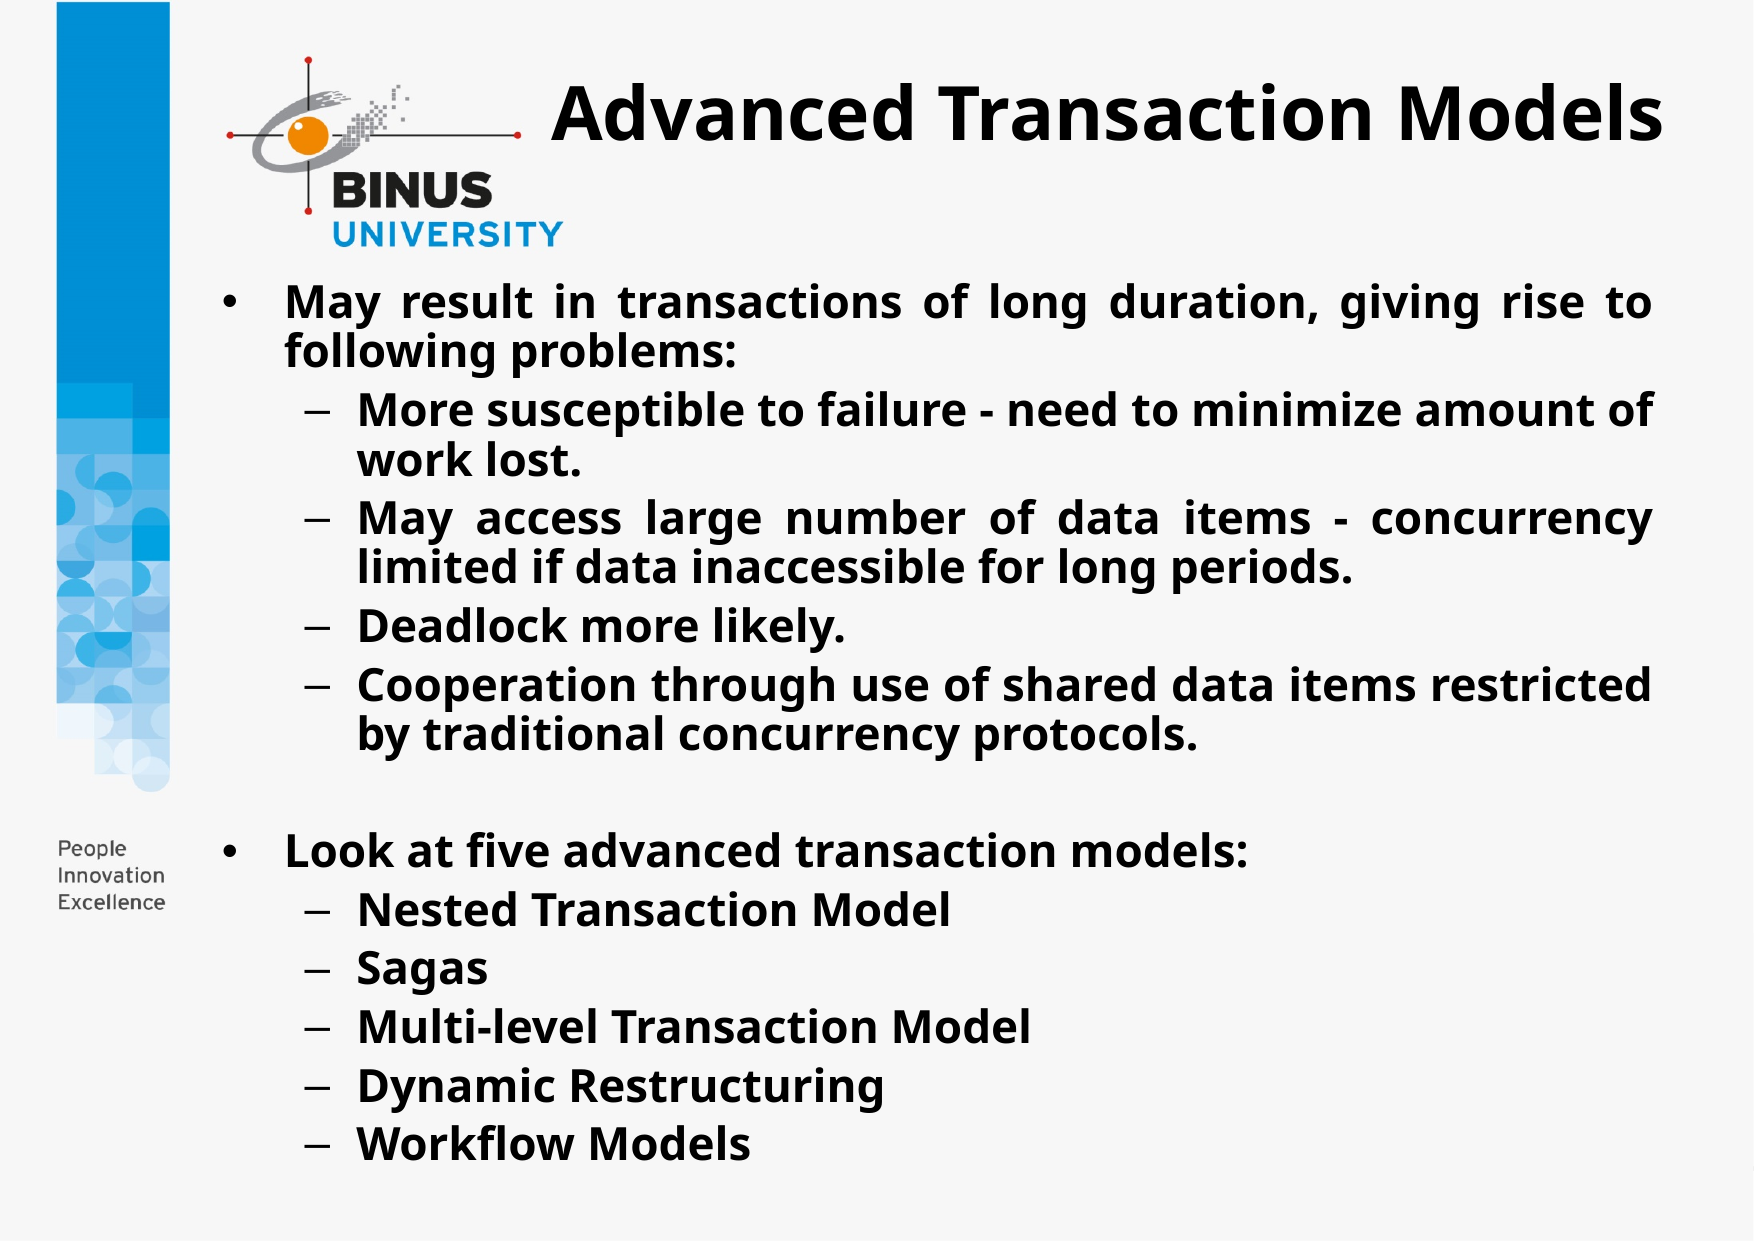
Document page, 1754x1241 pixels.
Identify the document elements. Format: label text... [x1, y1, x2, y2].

picture [0, 0, 1754, 933]
list May result in transactions of long duration, giving rise to following problems: More susceptible to failure - need to minimize amount of work lost. May access large number of data items - concurrency limited if data inaccessible for long periods. Deadlock more likely. Cooperation through use of shared data items restricted by traditional concurrency protocols. Look at five advanced transaction models: Nested Transaction Model Sagas Multi-level Transaction Model Dynamic Restructuring Workflow Models [206, 271, 1669, 1057]
title Advanced Transaction Models [535, 60, 1754, 162]
